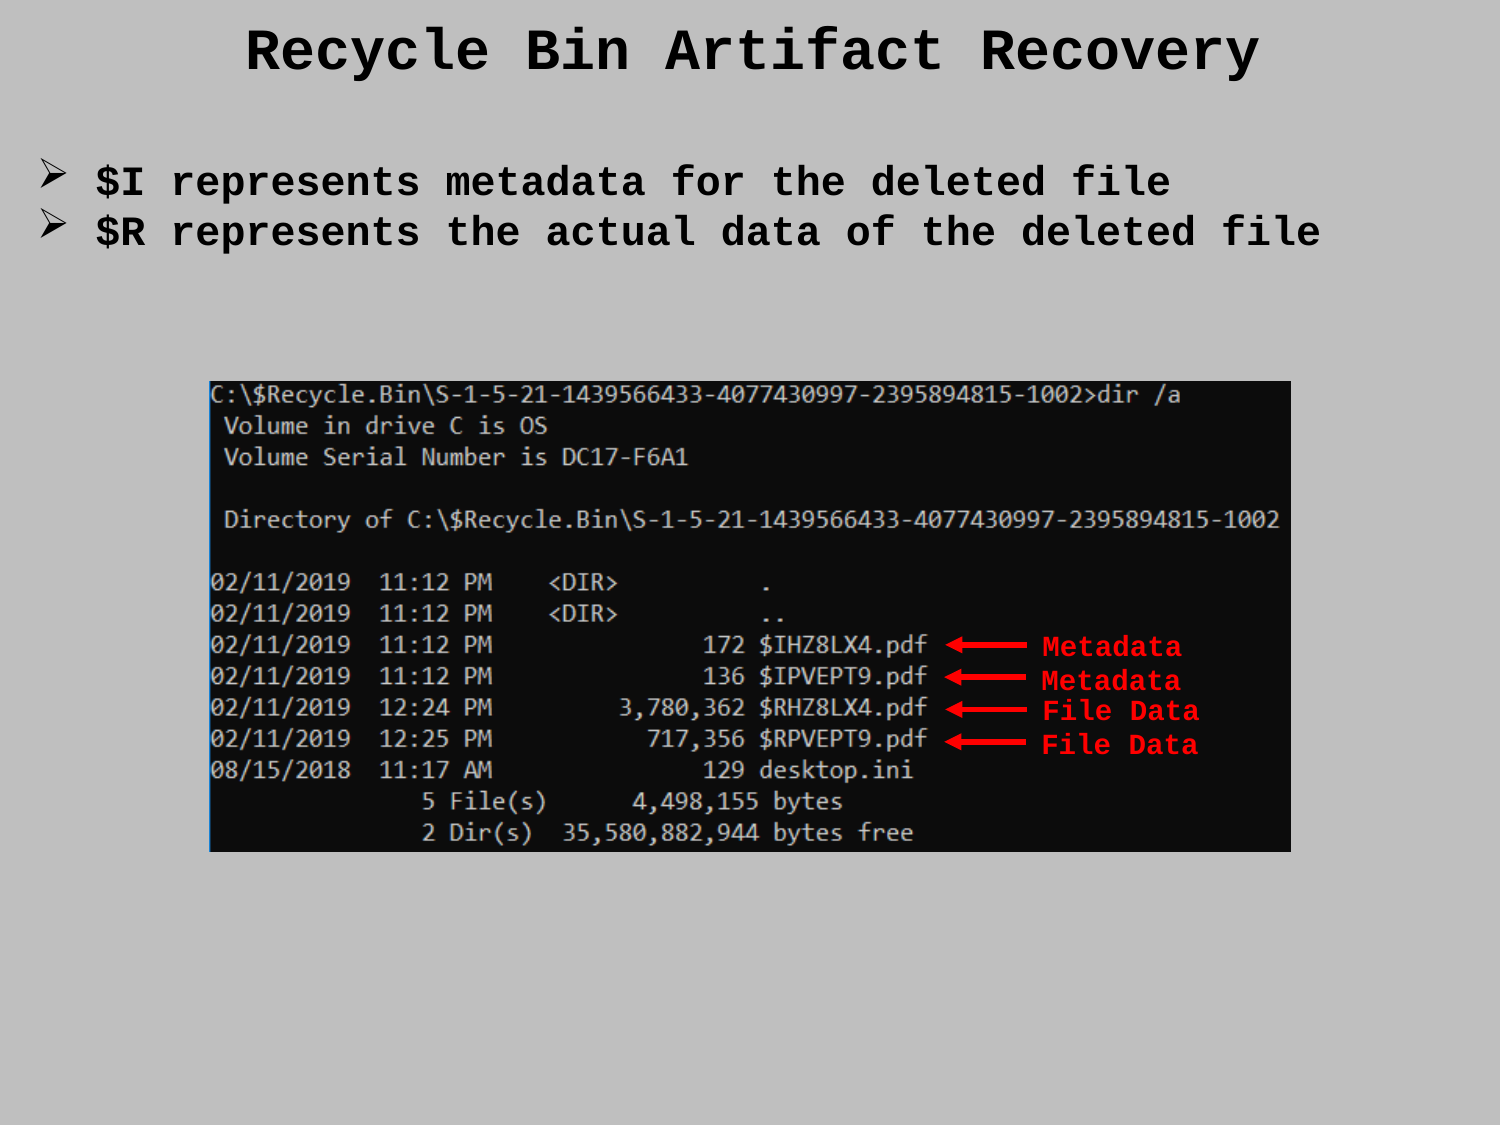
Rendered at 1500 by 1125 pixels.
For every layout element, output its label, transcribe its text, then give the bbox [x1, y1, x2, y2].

text_box $I represents metadata for the deleted file $R represents the actual data of the deleted file [22, 146, 1478, 268]
text_box Recycle Bin Artifact Recovery [85, 14, 1421, 78]
picture [209, 380, 1291, 852]
